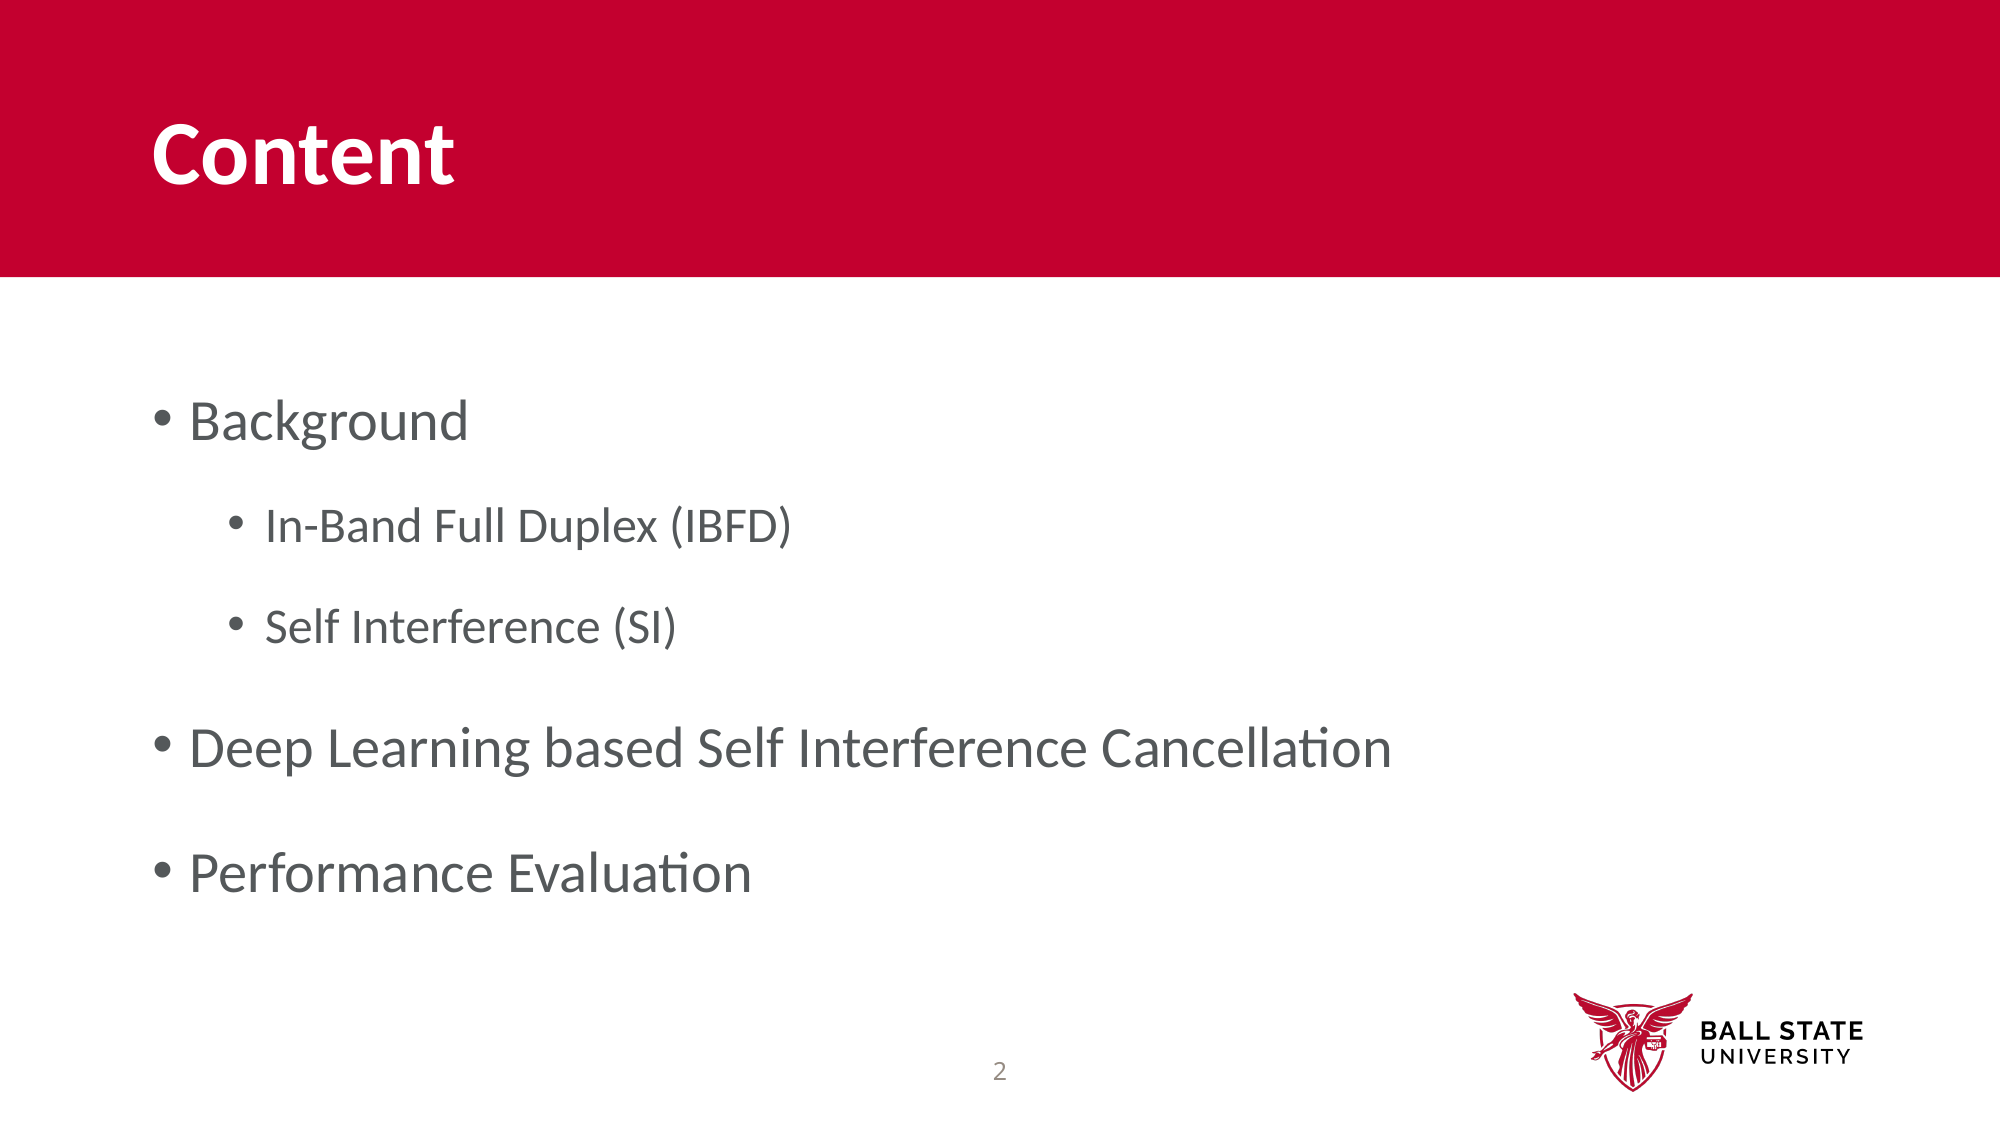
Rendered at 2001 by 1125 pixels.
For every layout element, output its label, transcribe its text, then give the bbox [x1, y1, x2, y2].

list Background In-Band Full Duplex (IBFD) Self Interference (SI) Deep Learning based Self Interference Cancellation Performance Evaluation [137, 339, 1863, 1015]
slide_number 2 [774, 1042, 1225, 1103]
title Content [137, 59, 1863, 249]
